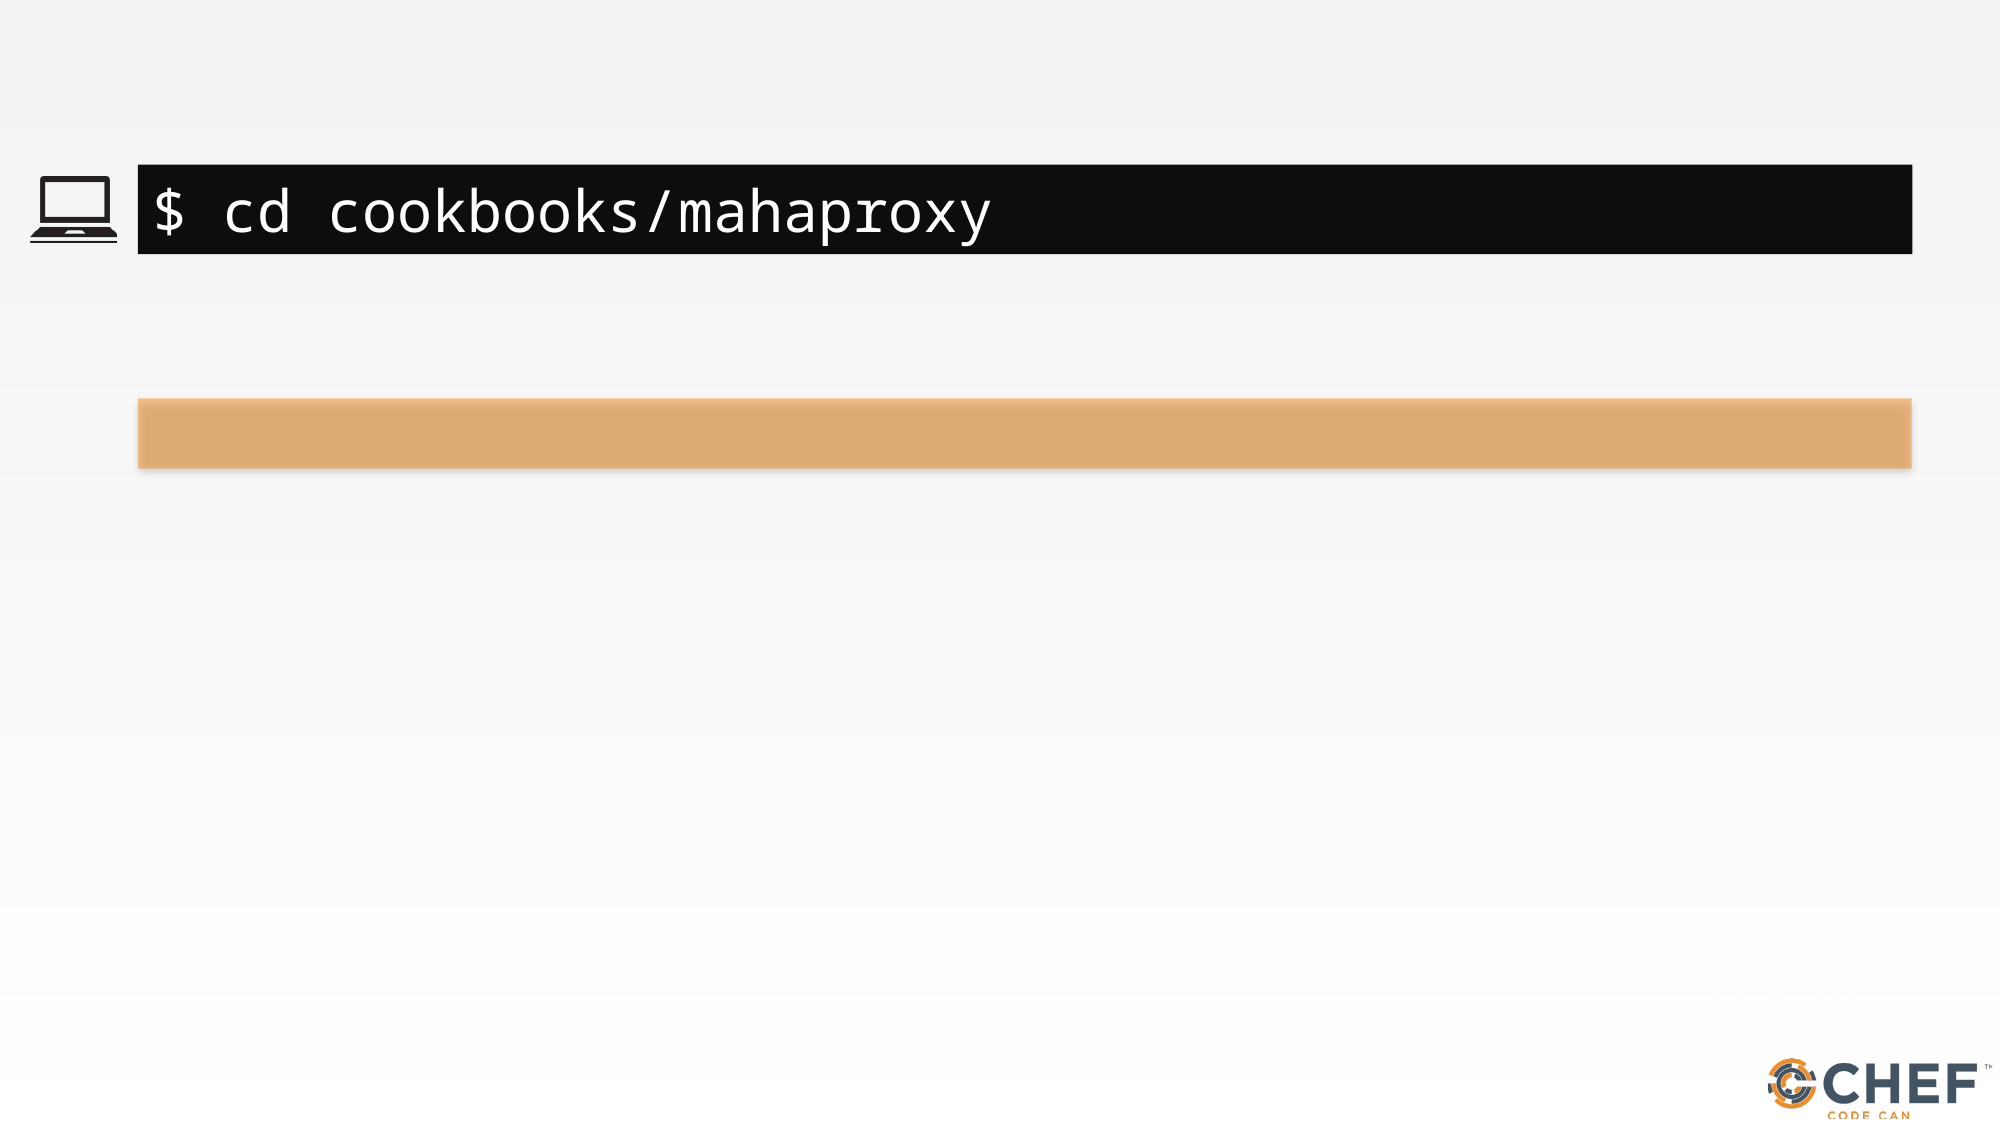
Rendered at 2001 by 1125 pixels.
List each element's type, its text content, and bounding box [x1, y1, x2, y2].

list $ cd cookbooks/mahaproxy [137, 164, 1913, 255]
